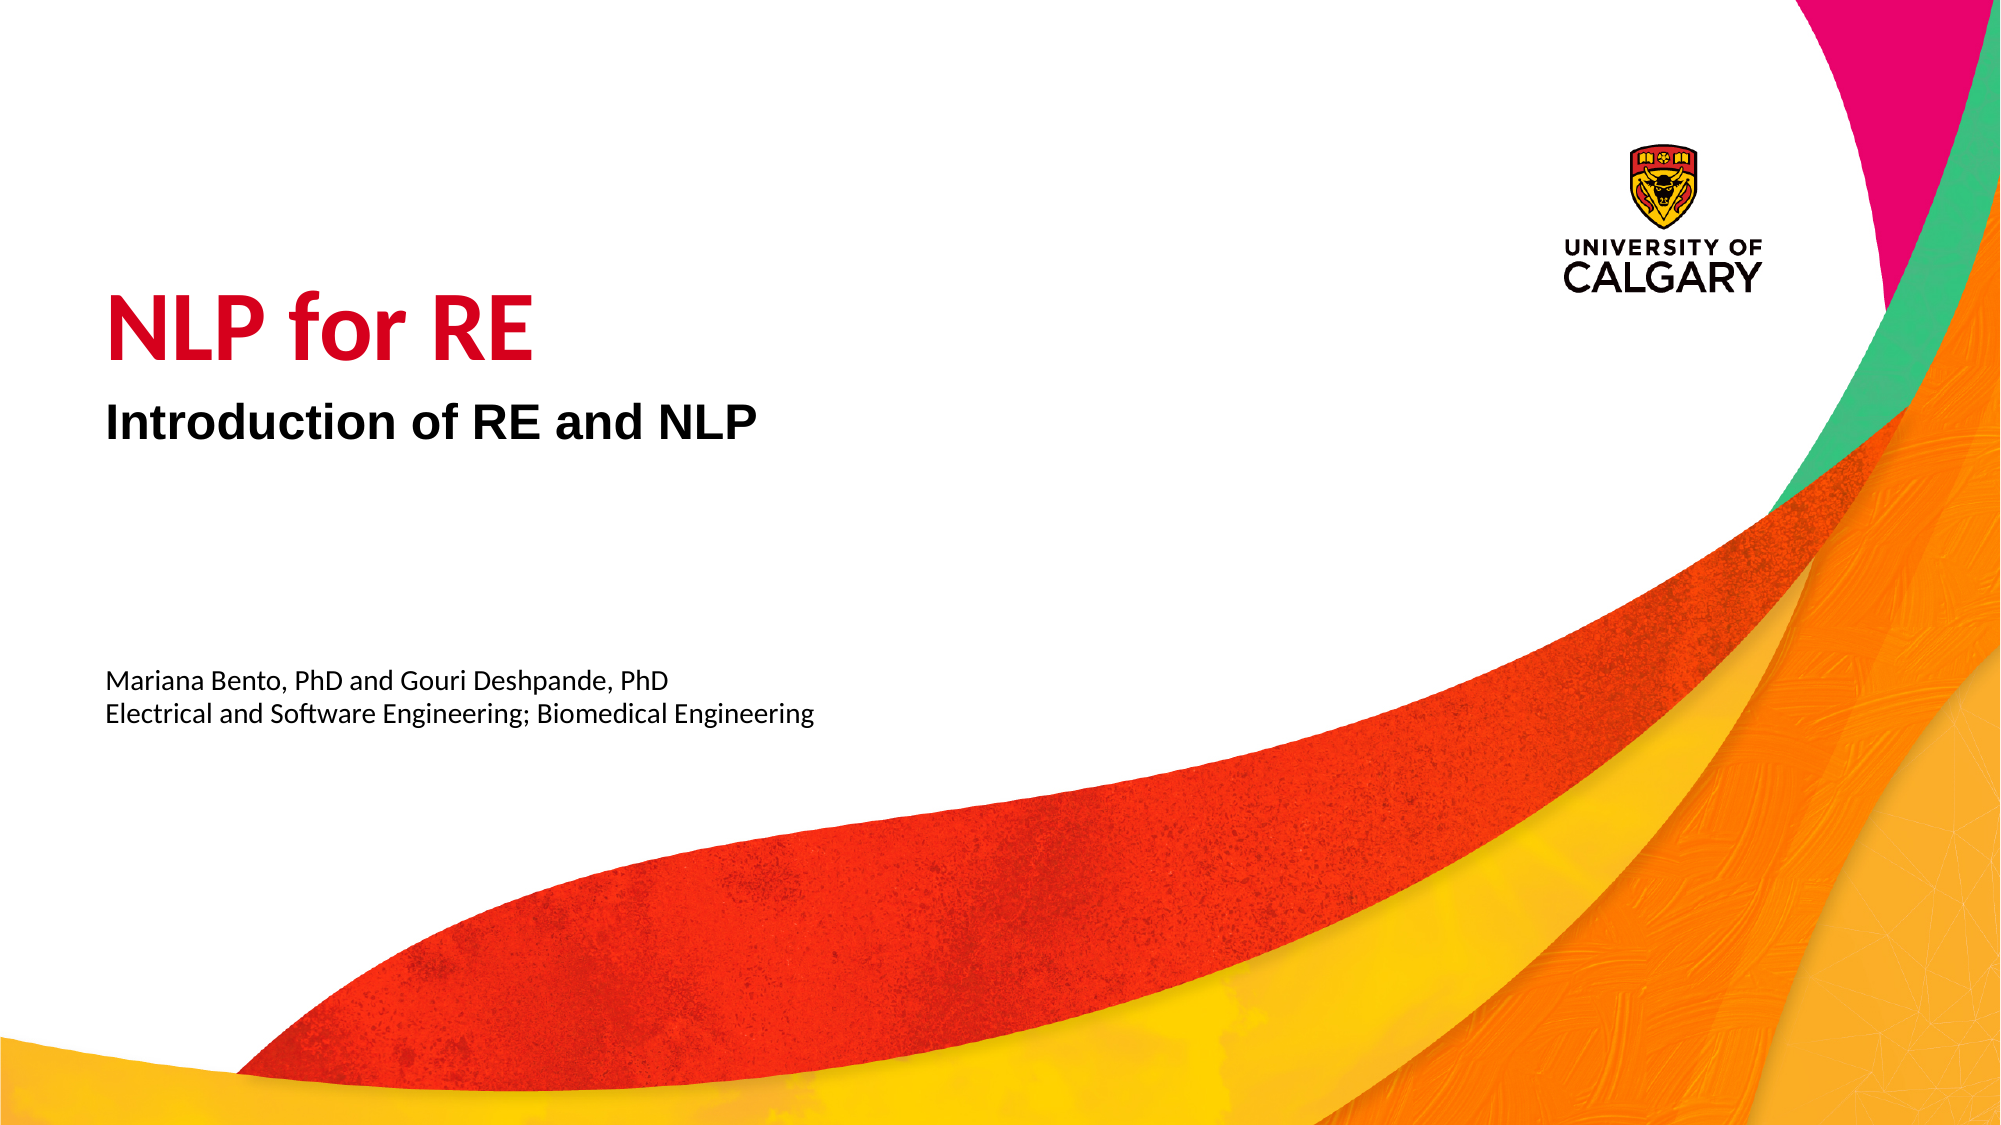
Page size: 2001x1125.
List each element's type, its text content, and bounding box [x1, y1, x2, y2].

picture [0, 0, 2001, 1125]
subtitle Introduction of RE and NLP [90, 388, 1377, 543]
title NLP for RE [90, 79, 1377, 388]
list Mariana Bento, PhD and Gouri Deshpande, PhD Electrical and Software Engineering; Biomedical Engineering [90, 542, 1136, 737]
